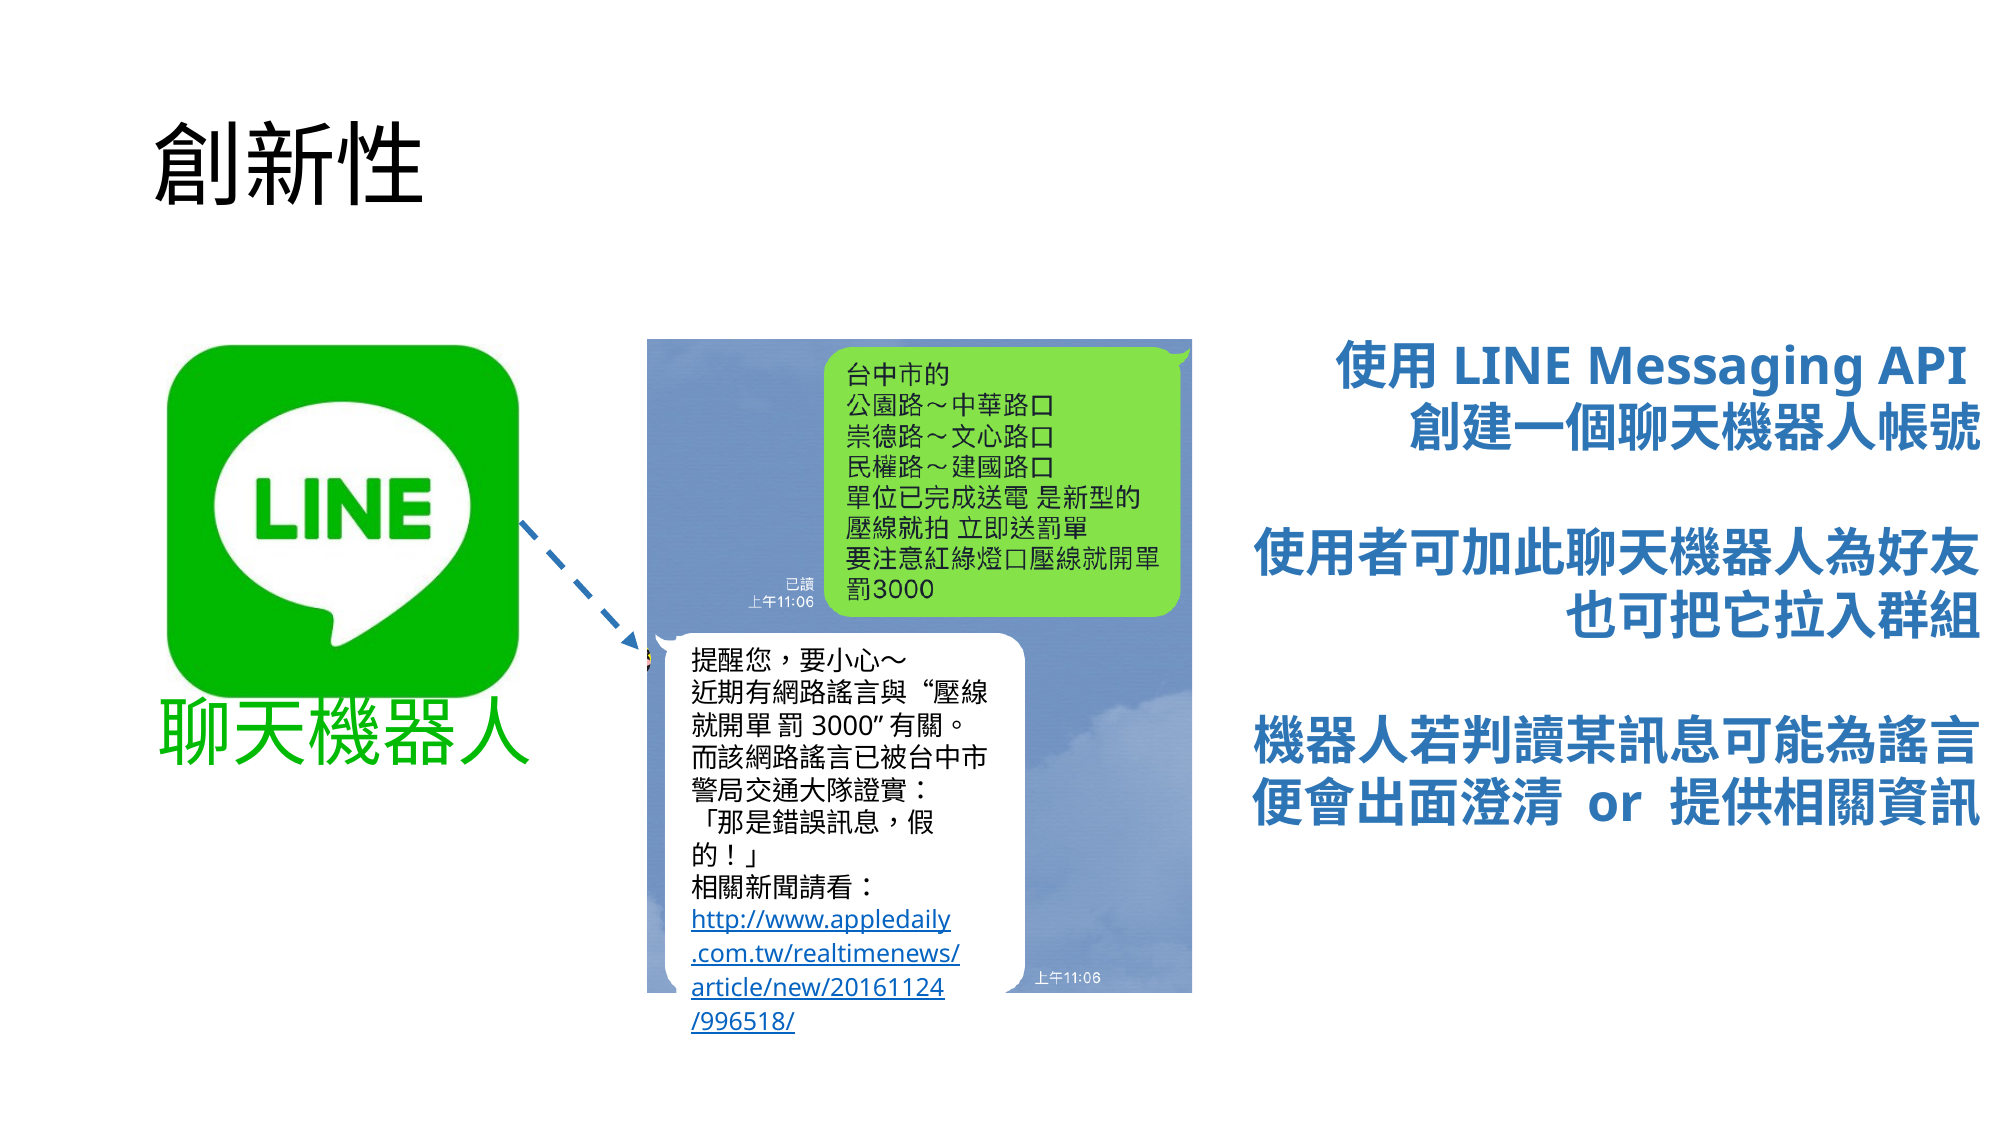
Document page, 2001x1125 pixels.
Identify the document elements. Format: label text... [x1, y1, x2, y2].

picture [166, 344, 520, 699]
text_box 提醒您，要小心～ 近期有網路謠言與“壓線 就開單 罰3000”有關。 而該網路謠言已被台中市 警局交通大隊證實： 「那是錯誤訊息，假的！」 相關新聞請看： http://www.appledaily .com.tw/realtimenews/ article/new/20161124 /996518/ [676, 992, 1006, 1125]
text_box 聊天機器人 [142, 677, 548, 783]
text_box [520, 521, 639, 650]
picture [646, 339, 1193, 993]
text_box 使用LINE Messaging API 創建一個聊天機器人帳號 使用者可加此聊天機器人為好友 也可把它拉入群組 機器人若判讀某訊息可能為謠言 便會出面澄清 or 提供相關資訊 [1161, 324, 1997, 902]
title 創新性 [137, 59, 1863, 278]
